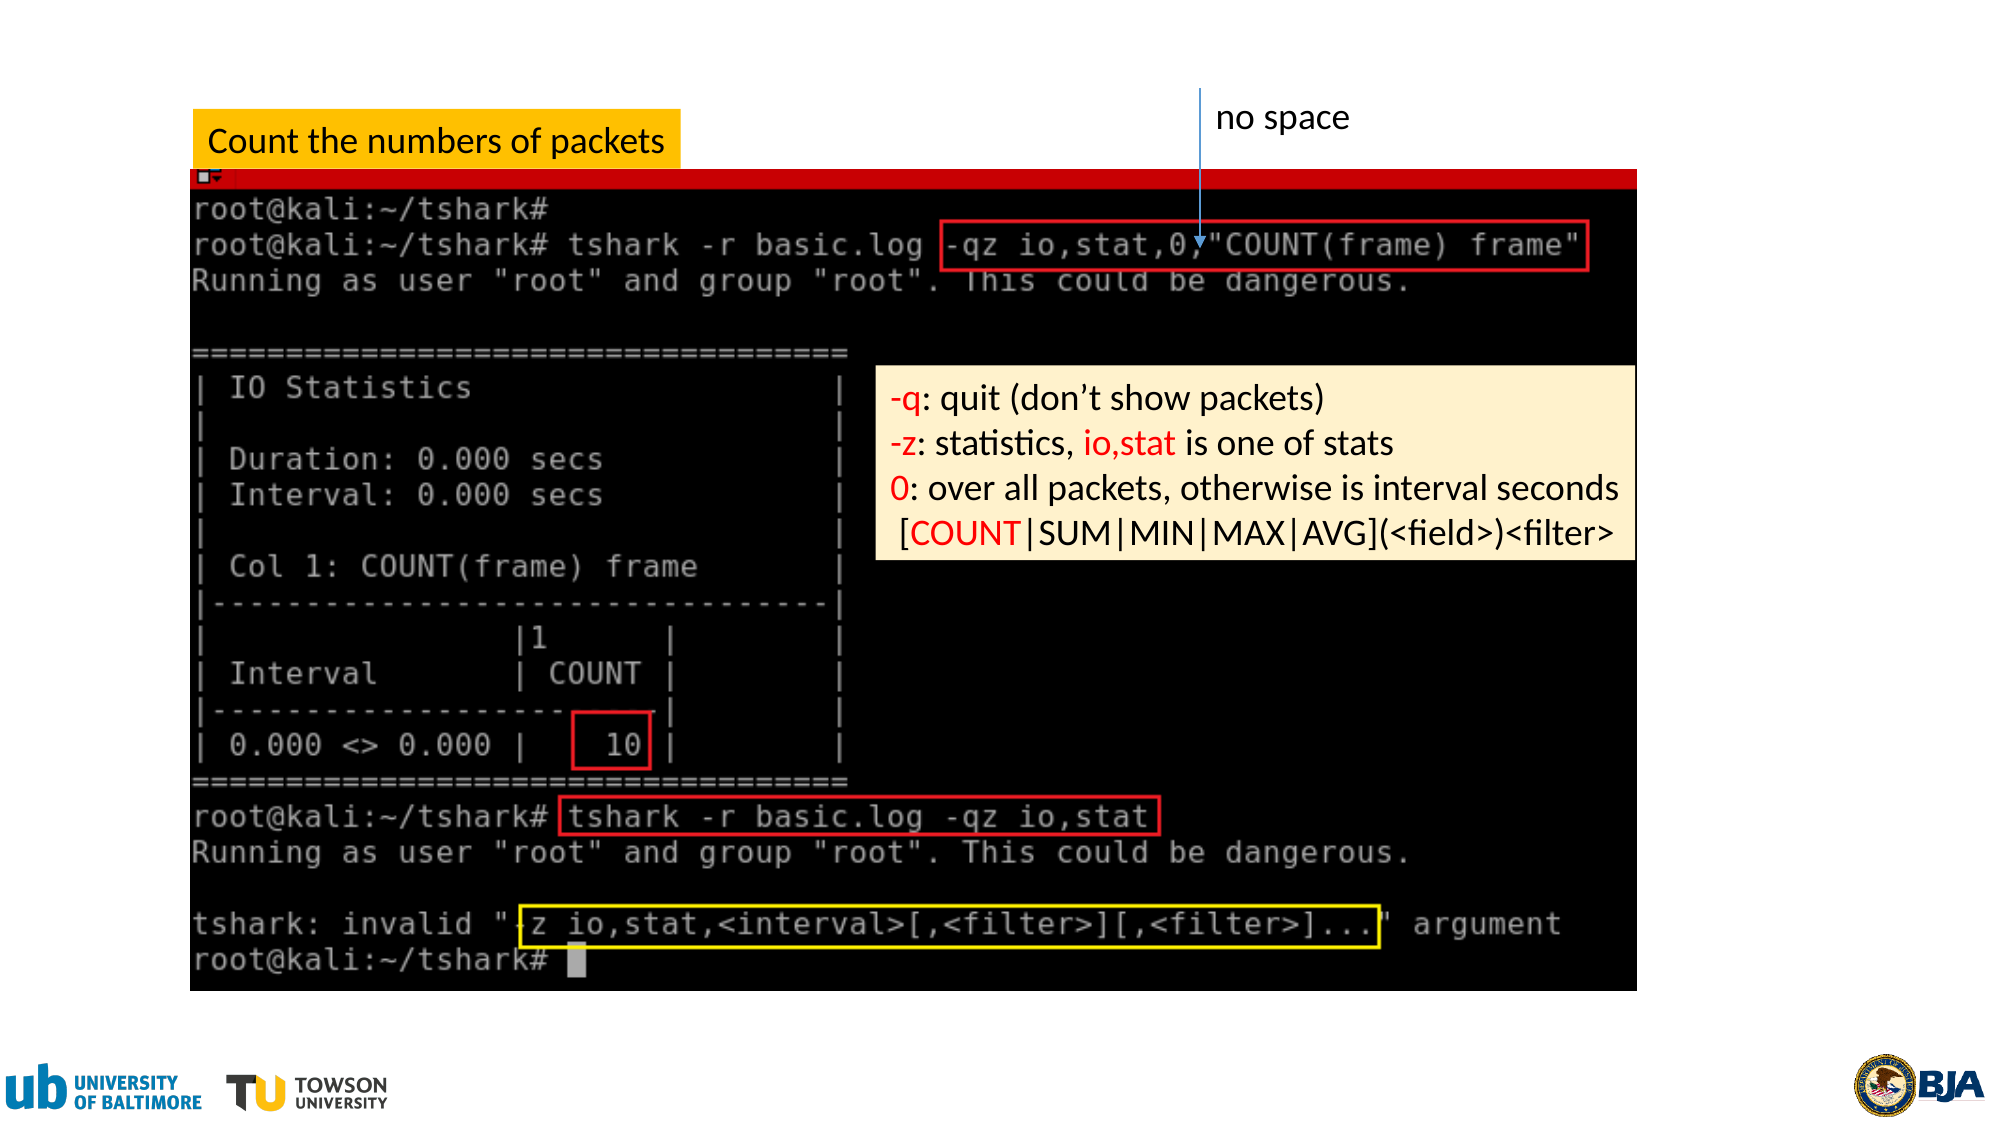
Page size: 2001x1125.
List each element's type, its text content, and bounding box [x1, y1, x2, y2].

picture [1854, 1054, 1986, 1117]
picture [190, 169, 1637, 991]
picture [0, 1031, 407, 1125]
text_box Count the numbers of packets [193, 108, 681, 169]
text_box no space [1200, 84, 1366, 145]
